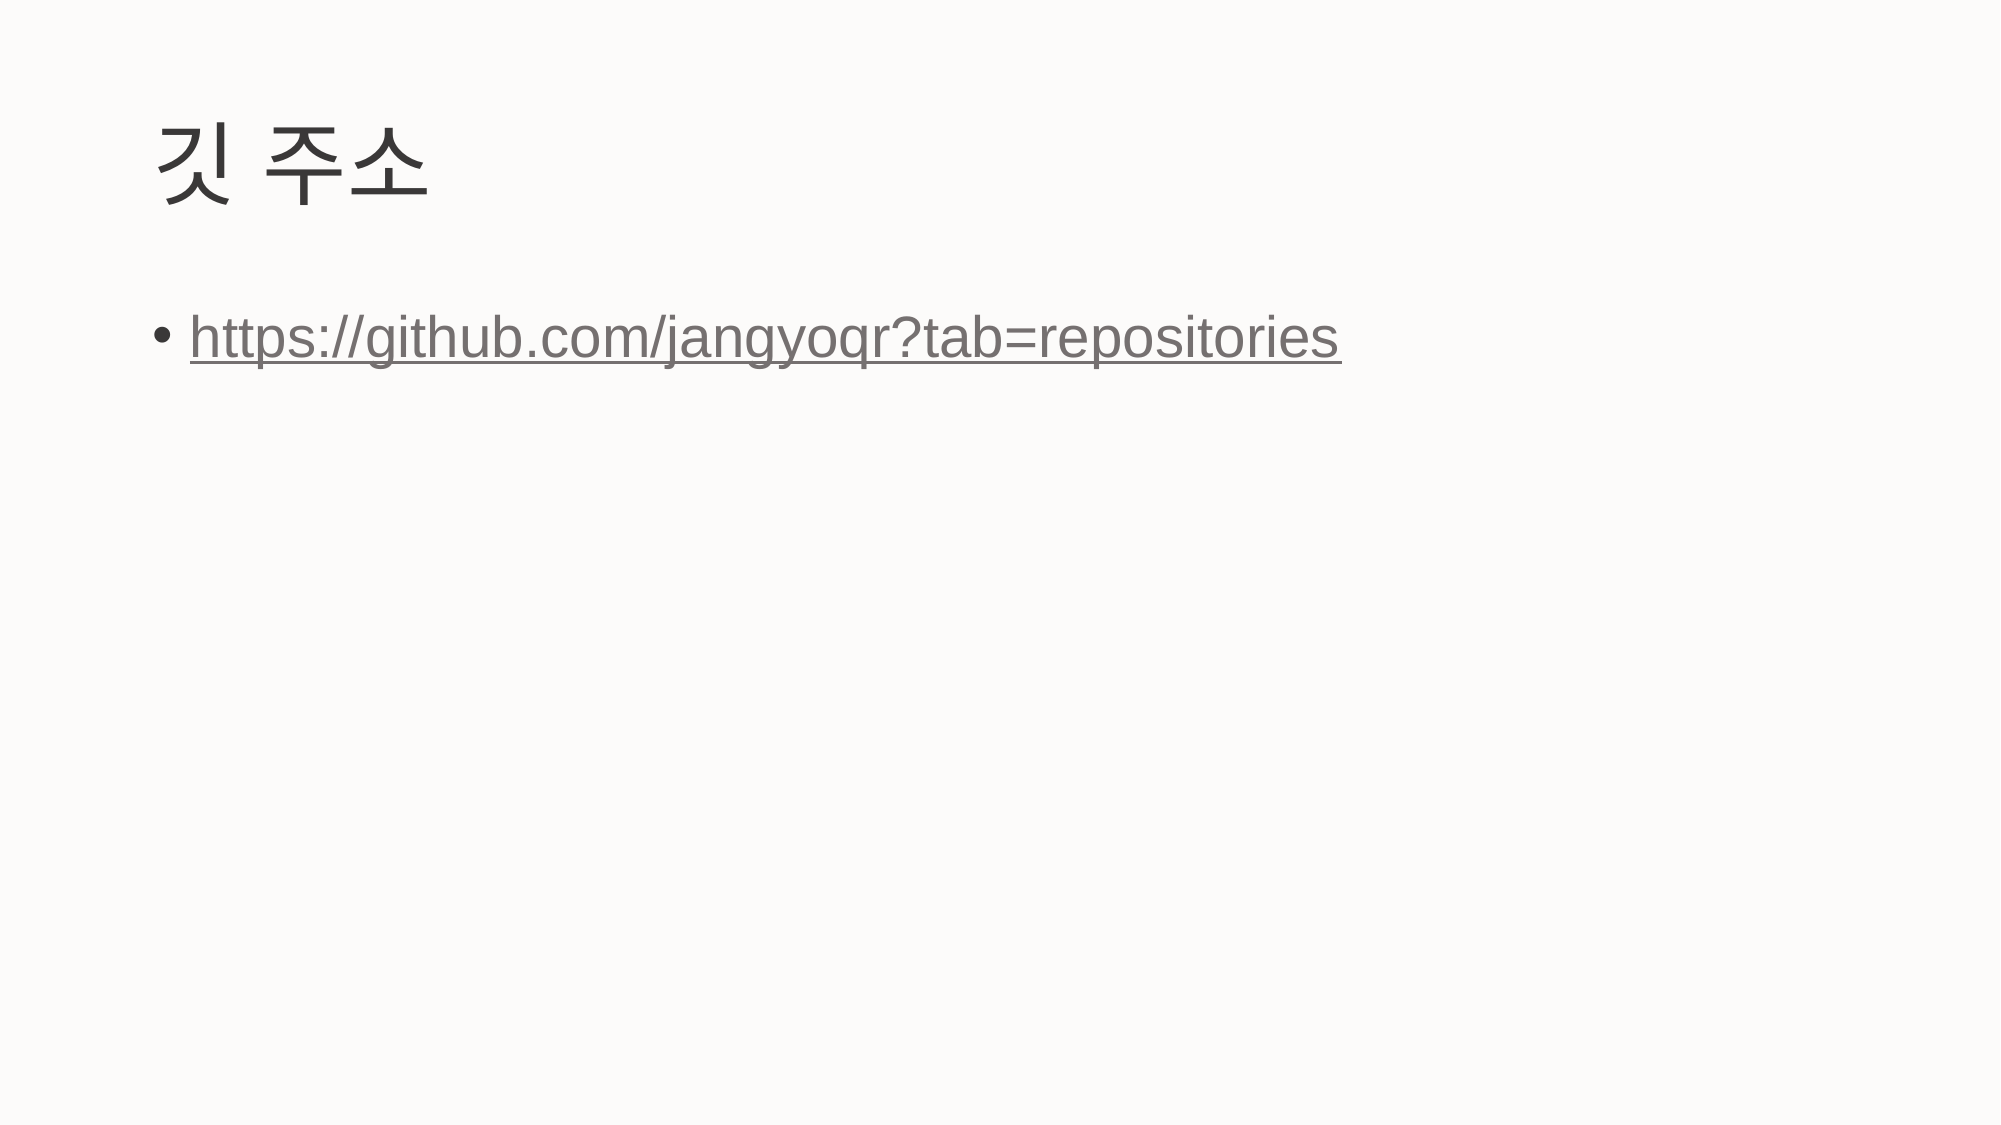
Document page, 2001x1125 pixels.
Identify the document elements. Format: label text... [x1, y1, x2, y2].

list https://github.com/jangyoqr?tab=repositories [137, 299, 1863, 1014]
title 깃 주소 [137, 59, 1863, 278]
